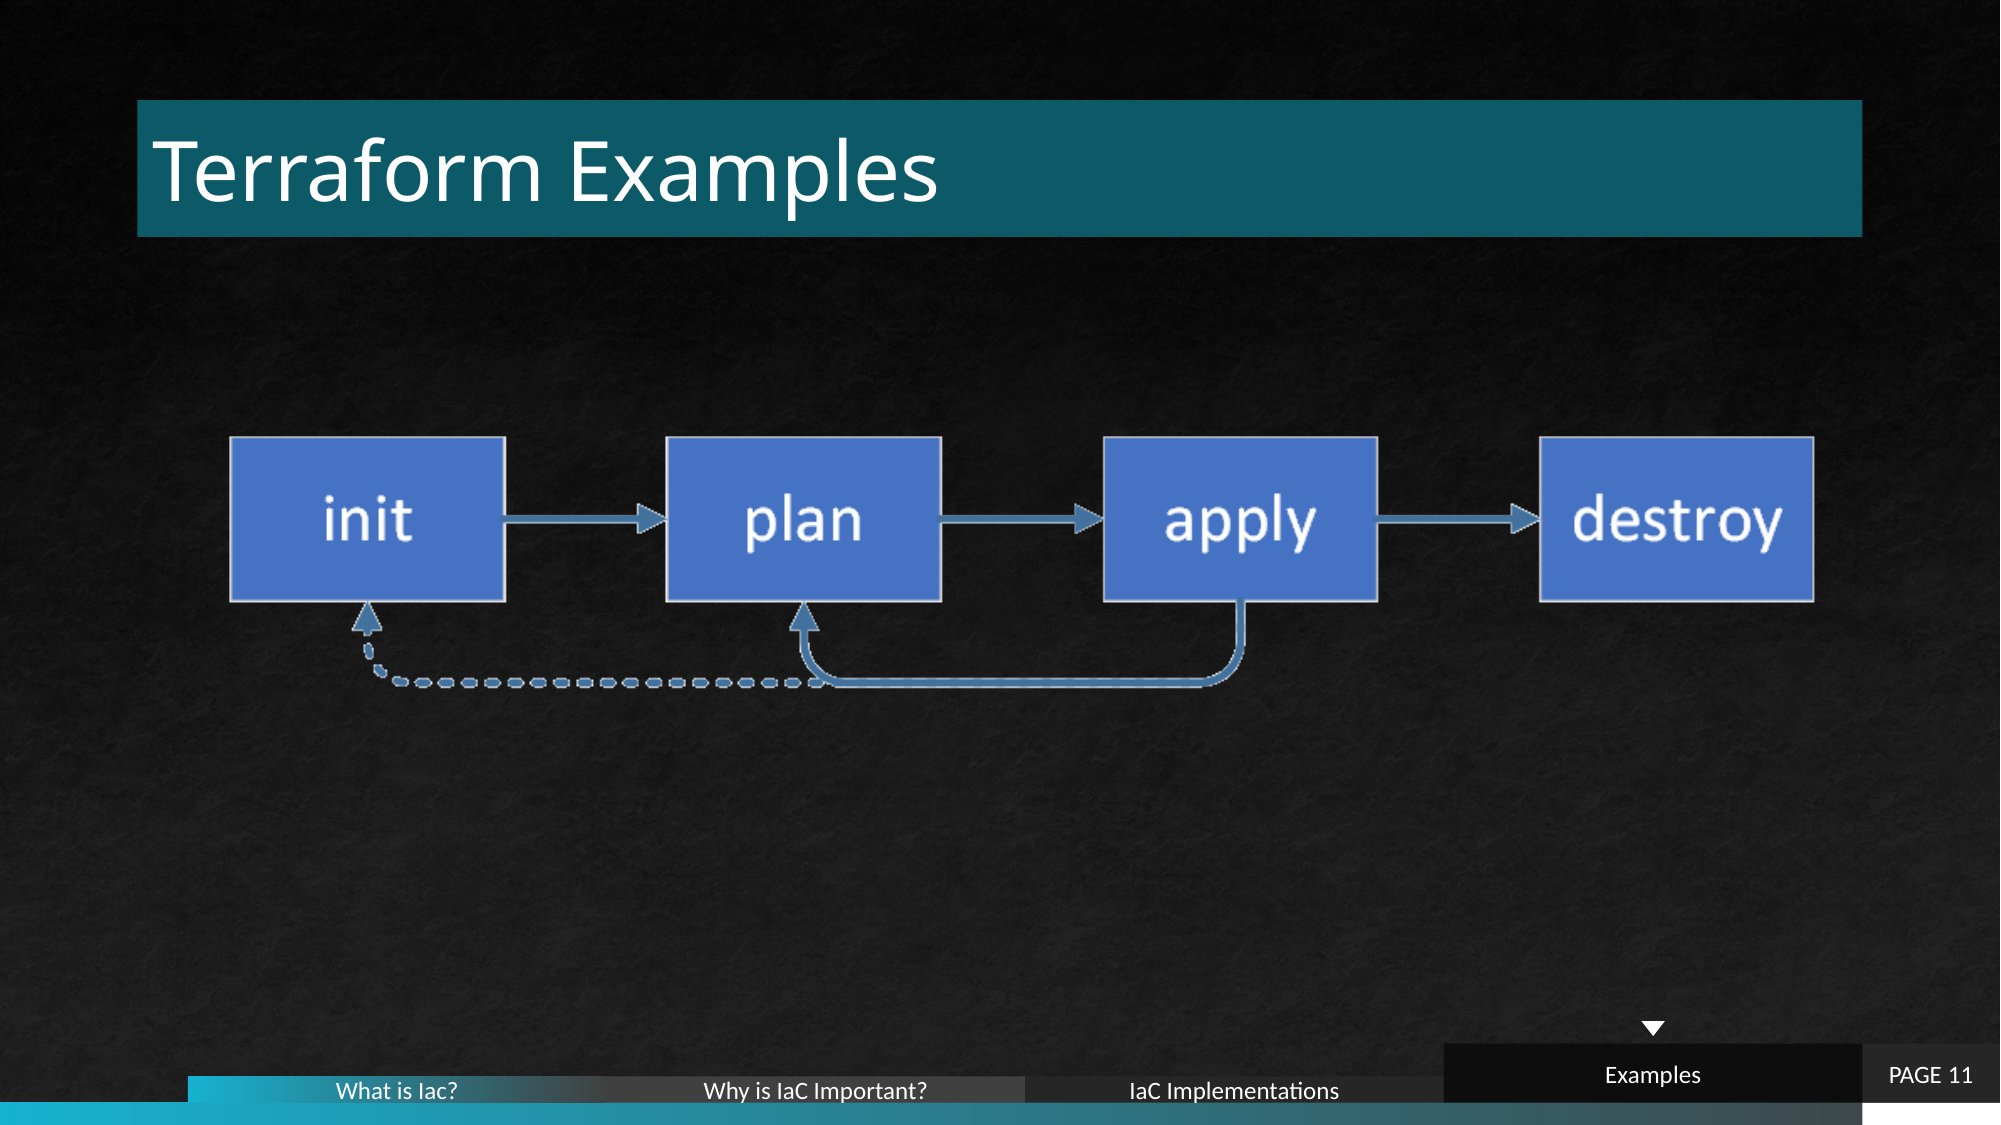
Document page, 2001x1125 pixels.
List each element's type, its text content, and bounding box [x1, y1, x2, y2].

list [218, 435, 1833, 690]
title Terraform Examples [137, 100, 1863, 237]
text_box IaC Implementations [1024, 1075, 1443, 1104]
text_box [1639, 1020, 1667, 1038]
text_box Examples [1443, 1042, 1863, 1104]
text_box What is Iac? [187, 1075, 606, 1104]
slide_number PAGE 11 [1863, 1043, 2000, 1103]
text_box Why is IaC Important? [606, 1075, 1024, 1104]
picture [0, 0, 2000, 1103]
